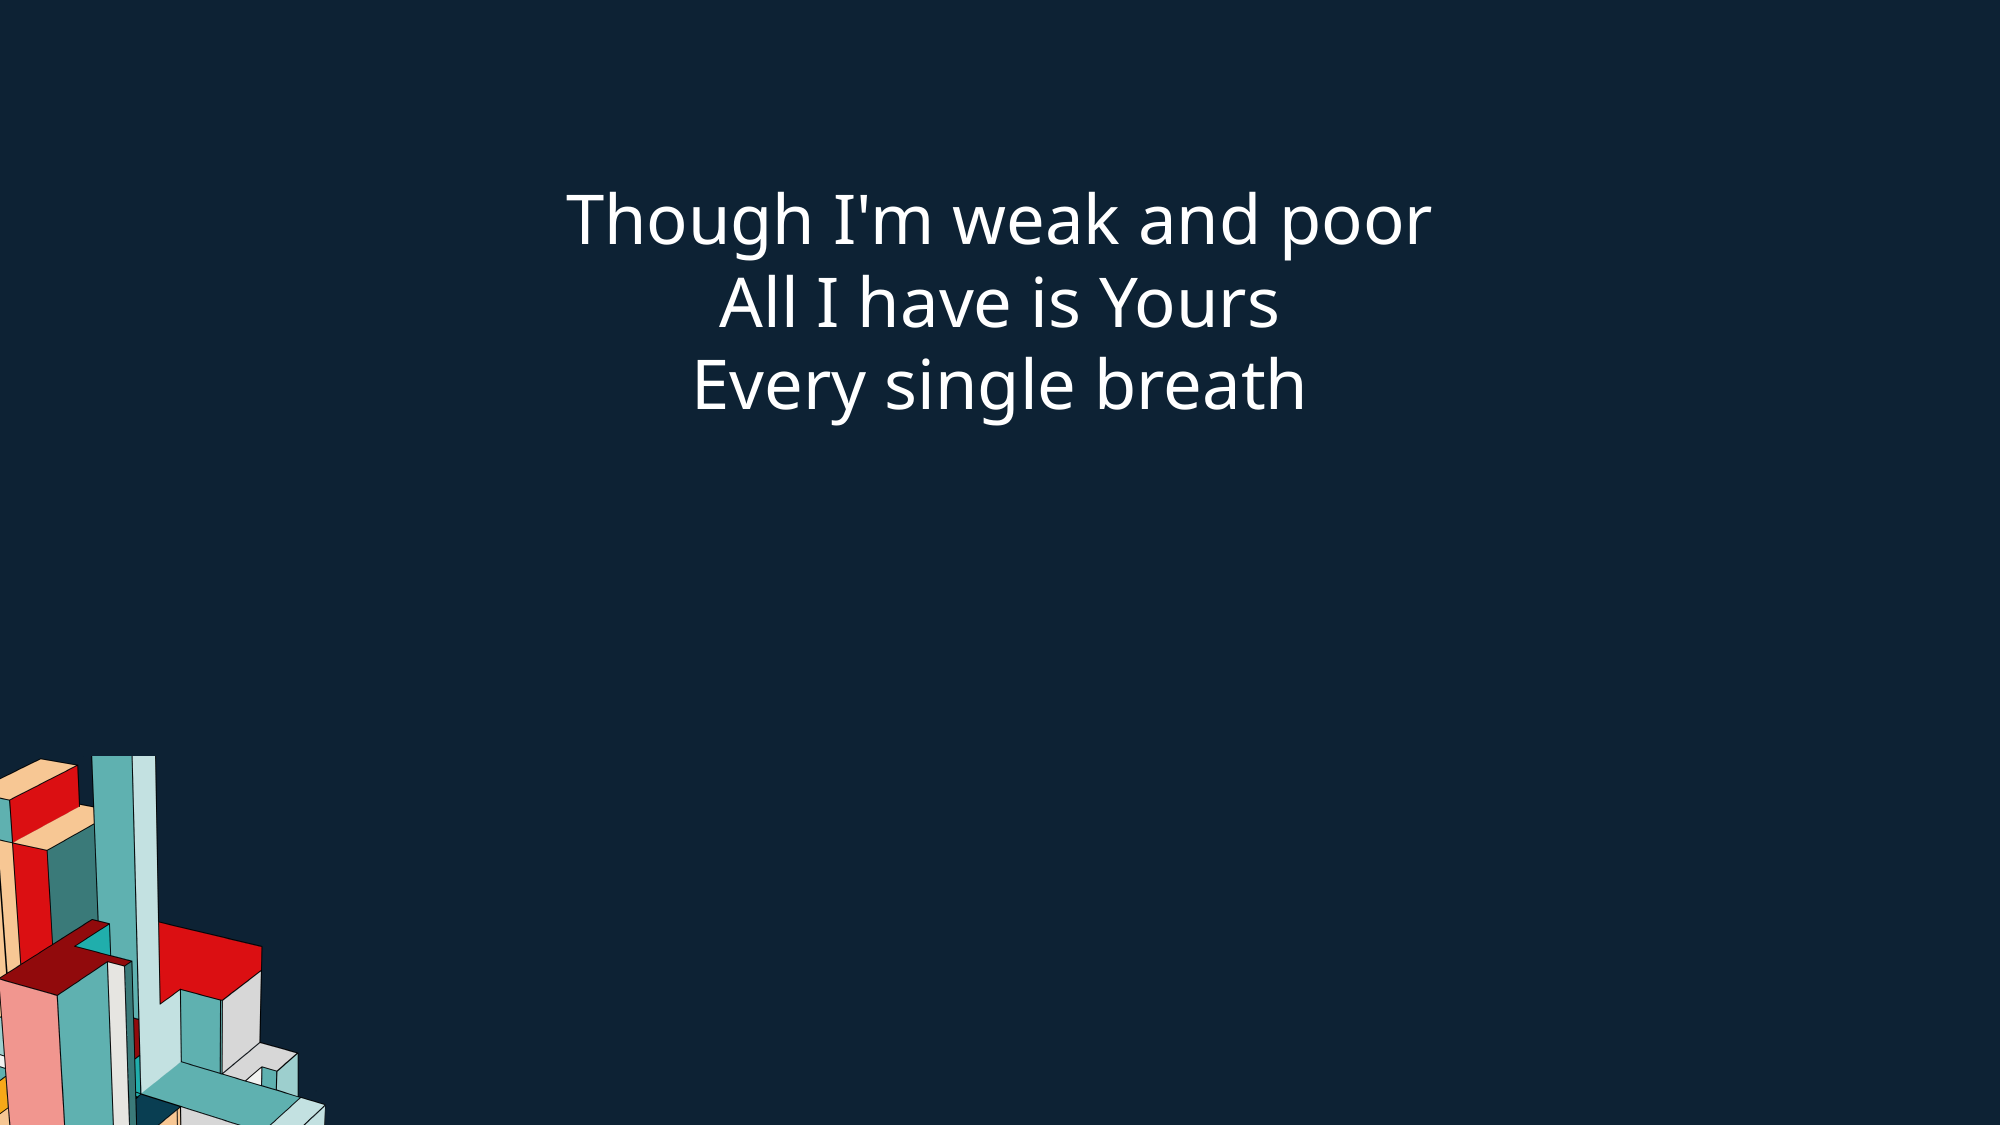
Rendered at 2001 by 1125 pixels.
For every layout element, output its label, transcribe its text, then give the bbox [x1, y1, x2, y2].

picture [0, 756, 326, 1125]
text_box Though I'm weak and poor All I have is Yours Every single breath [99, 168, 1900, 514]
